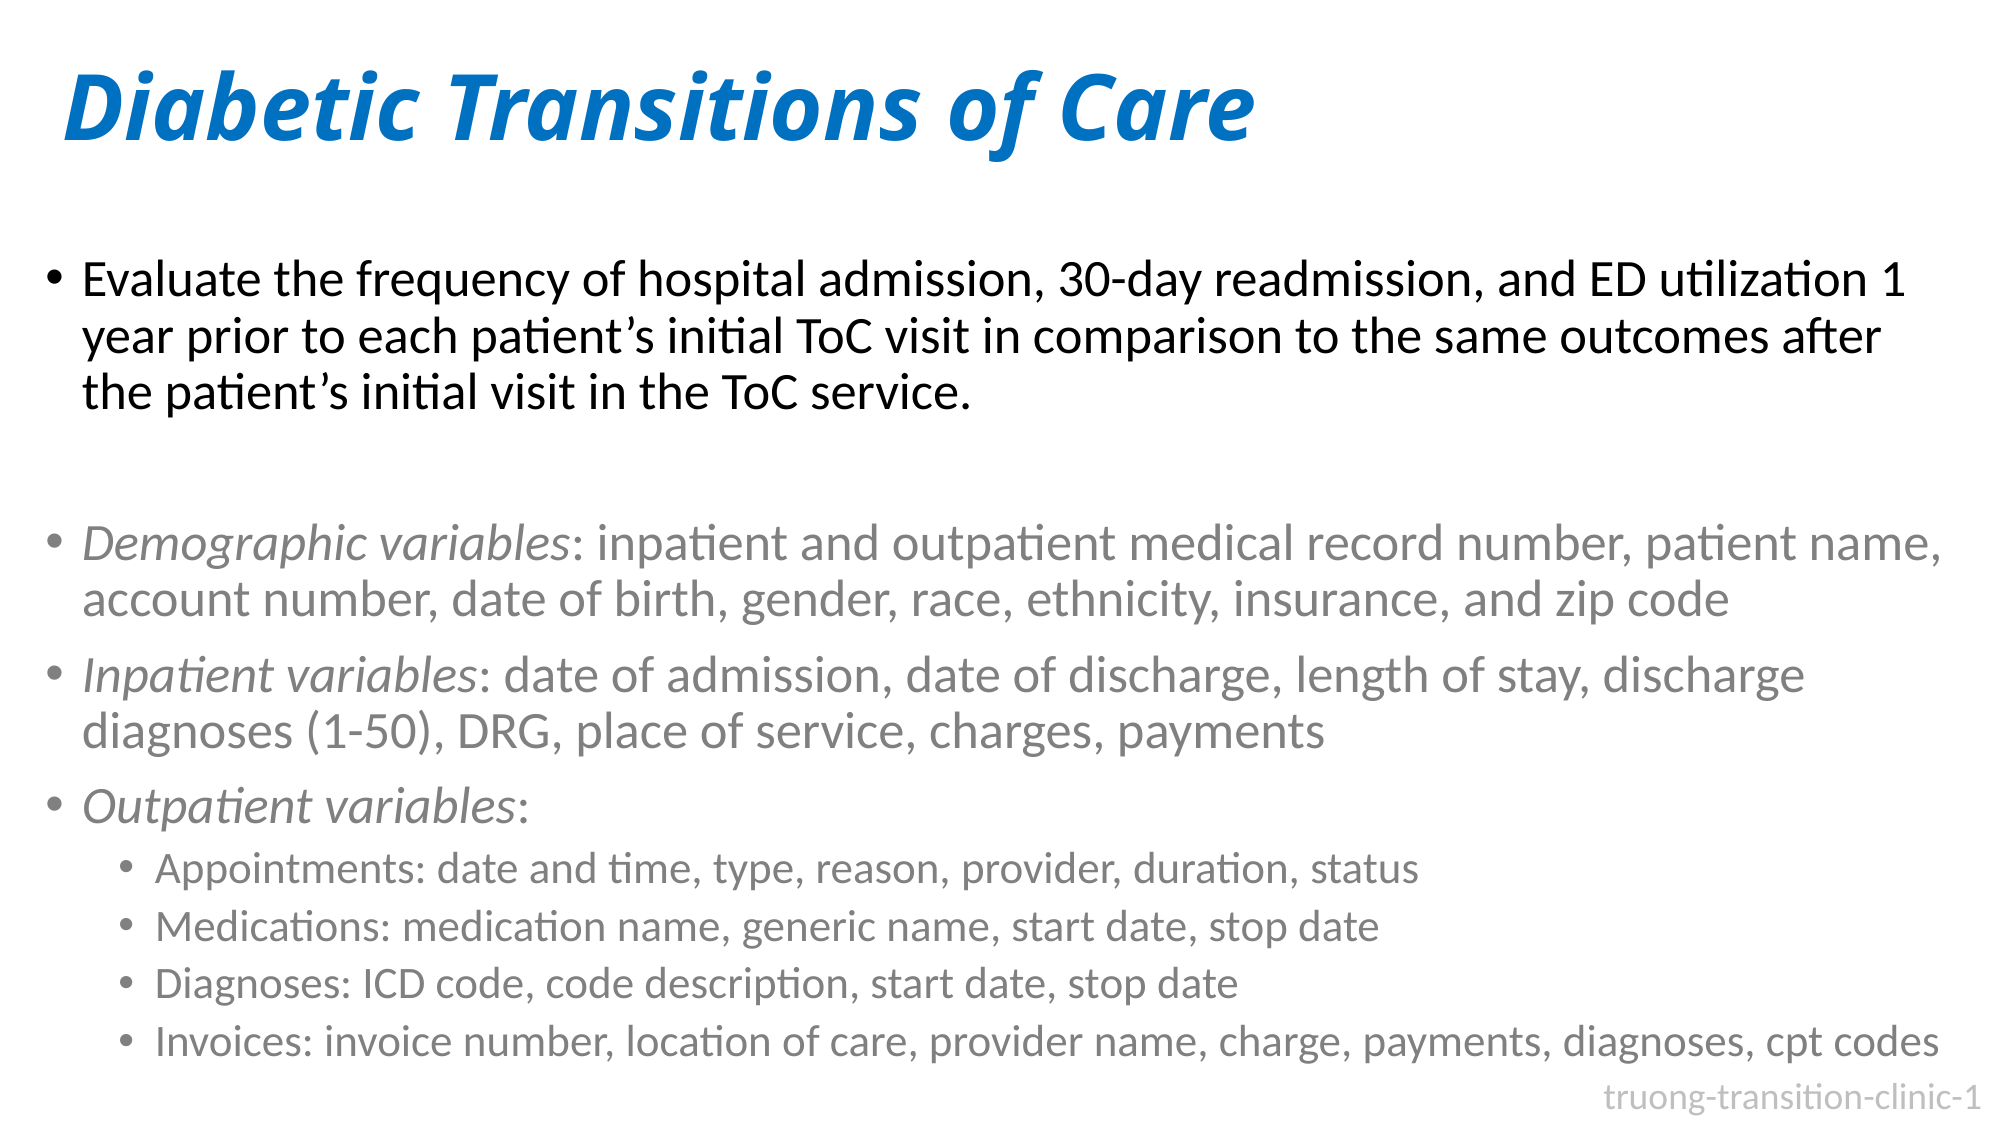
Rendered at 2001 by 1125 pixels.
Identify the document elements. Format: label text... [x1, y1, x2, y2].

title Diabetic Transitions of Care [47, 0, 1964, 223]
list Evaluate the frequency of hospital admission, 30-day readmission, and ED utilization 1 year prior to each patient’s initial ToC visit in comparison to the same outcomes after the patient’s initial visit in the ToC service. Demographic variables: inpatient and outpatient medical record number, patient name, account number, date of birth, gender, race, ethnicity, insurance, and zip code Inpatient variables: date of admission, date of discharge, length of stay, discharge diagnoses (1-50), DRG, place of service, charges, payments Outpatient variables: Appointments: date and time, type, reason, provider, duration, status Medications: medication name, generic name, start date, stop date Diagnoses: ICD code, code description, start date, stop date Invoices: invoice number, location of care, provider name, charge, payments, diagnoses, cpt codes [30, 244, 1964, 1095]
text_box truong-transition-clinic-1 [1588, 1064, 1998, 1125]
